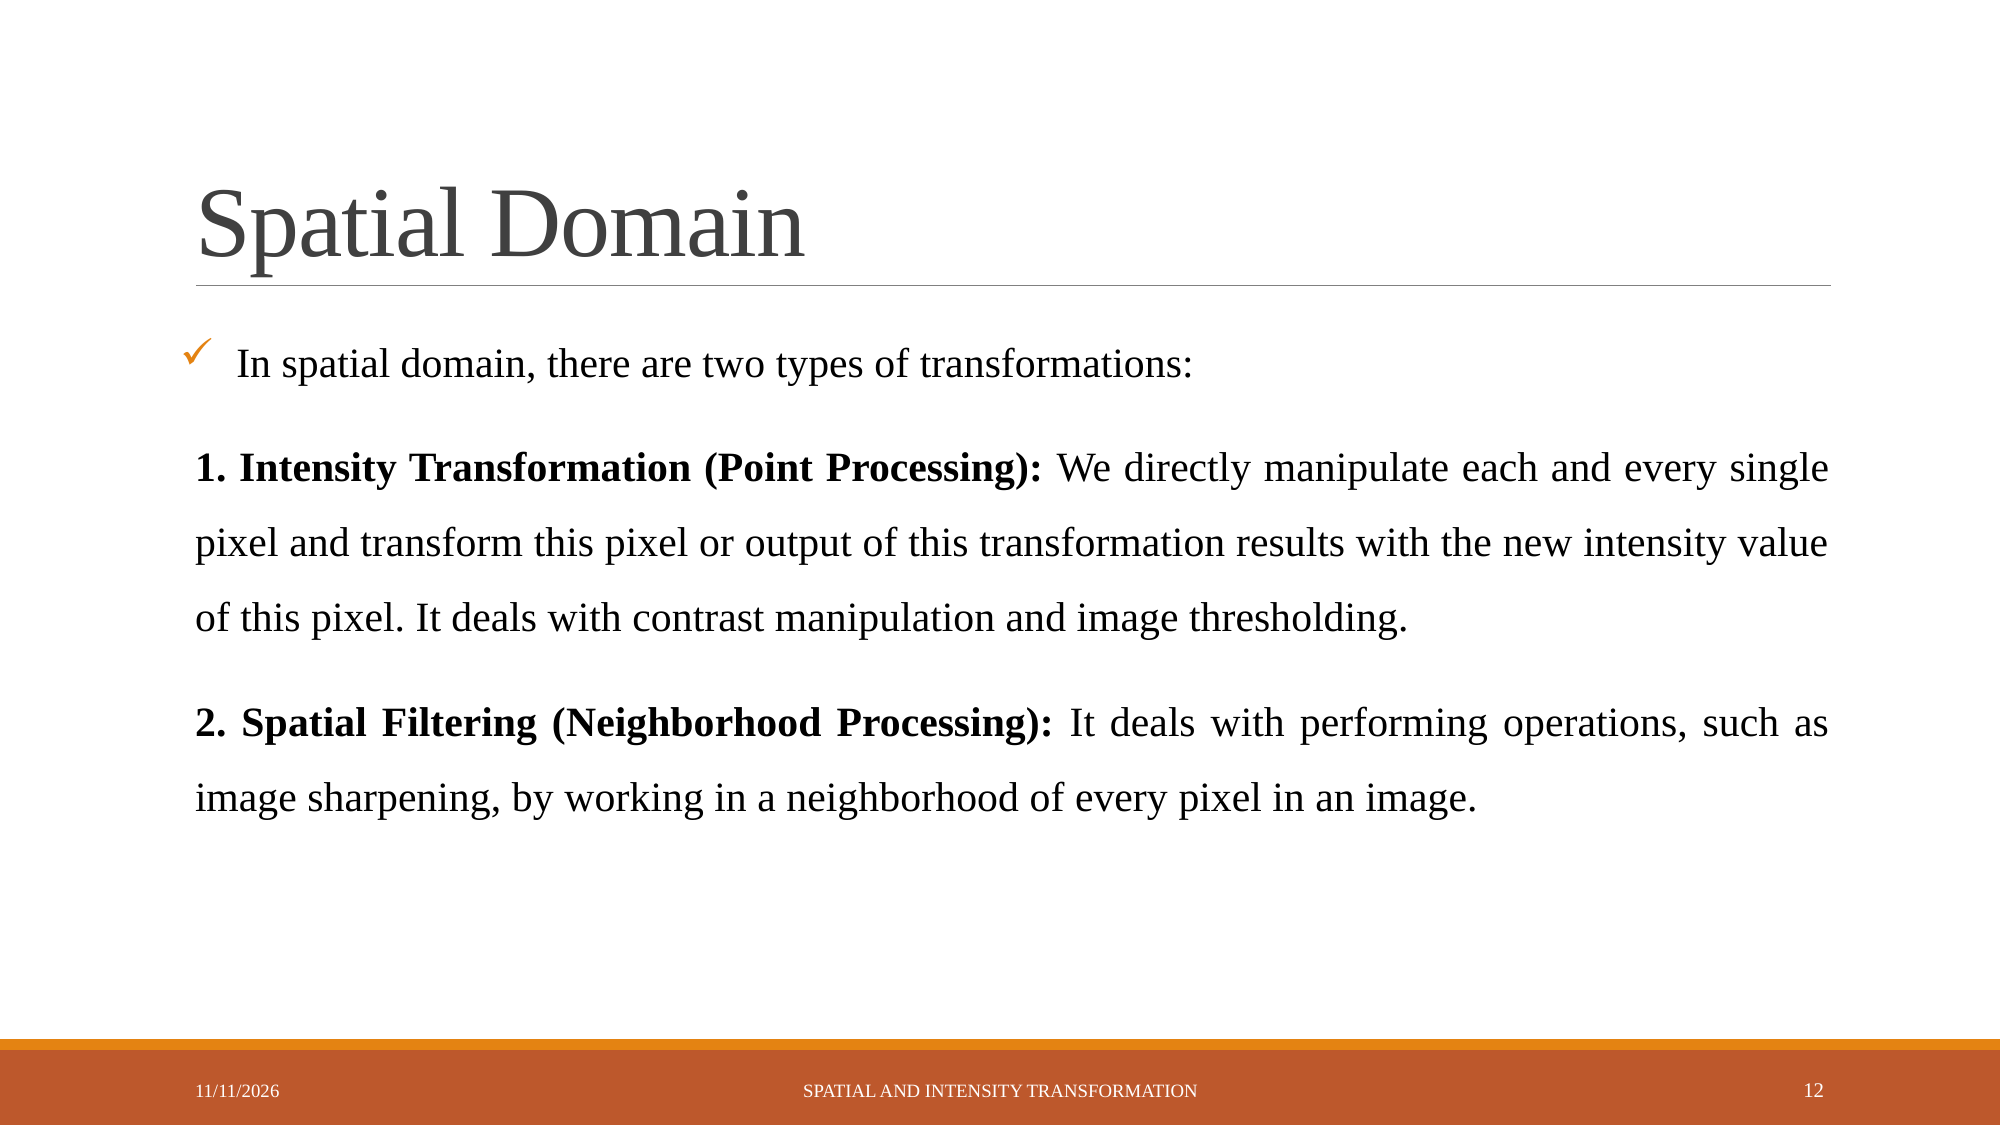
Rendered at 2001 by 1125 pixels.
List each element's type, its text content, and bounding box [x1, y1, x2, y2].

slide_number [179, 1059, 586, 1120]
footer Spatial and Intensity Transformation [604, 1059, 1396, 1120]
slide_number 12 [1624, 1059, 1840, 1120]
list In spatial domain, there are two types of transformations: 1. Intensity Transformation (Point Processing): We directly manipulate each and every single pixel and transform this pixel or output of this transformation results with the new intensity value of this pixel. It deals with contrast manipulation and image thresholding. 2. Spatial Filtering (Neighborhood Processing): It deals with performing operations, such as image sharpening, by working in a neighborhood of every pixel in an image. [179, 302, 1830, 963]
title Spatial Domain [179, 47, 1830, 285]
